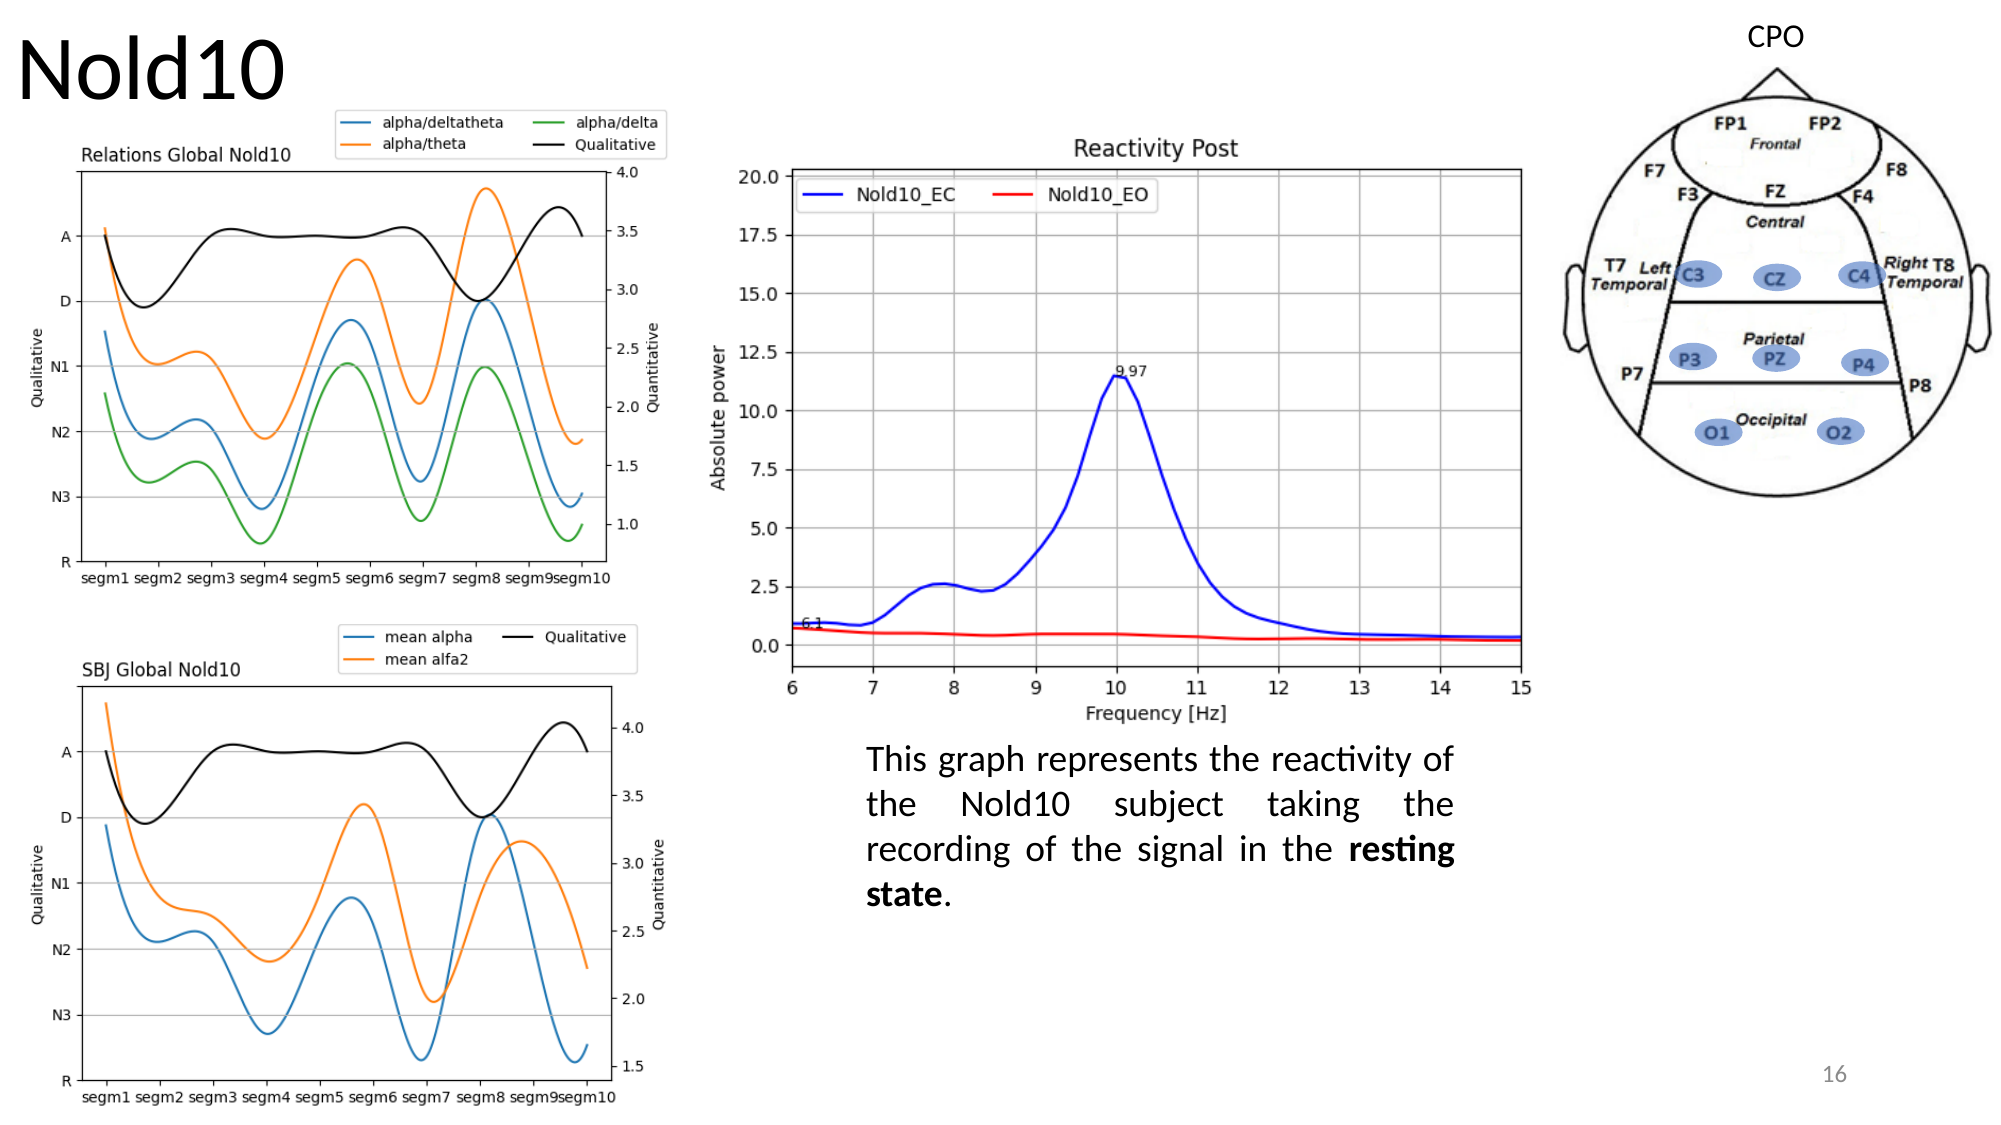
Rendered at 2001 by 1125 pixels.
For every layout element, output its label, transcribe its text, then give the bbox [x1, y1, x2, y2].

text_box This graph represents the reactivity of the Nold10 subject taking the recording of the signal in the resting state. [851, 727, 1470, 922]
slide_number 16 [1412, 1042, 1863, 1103]
picture [704, 135, 1532, 727]
picture [27, 621, 670, 1112]
text_box CPO [1732, 6, 1820, 62]
picture [27, 106, 670, 591]
text_box Nold10 [1, 0, 302, 125]
picture [1560, 66, 2000, 506]
